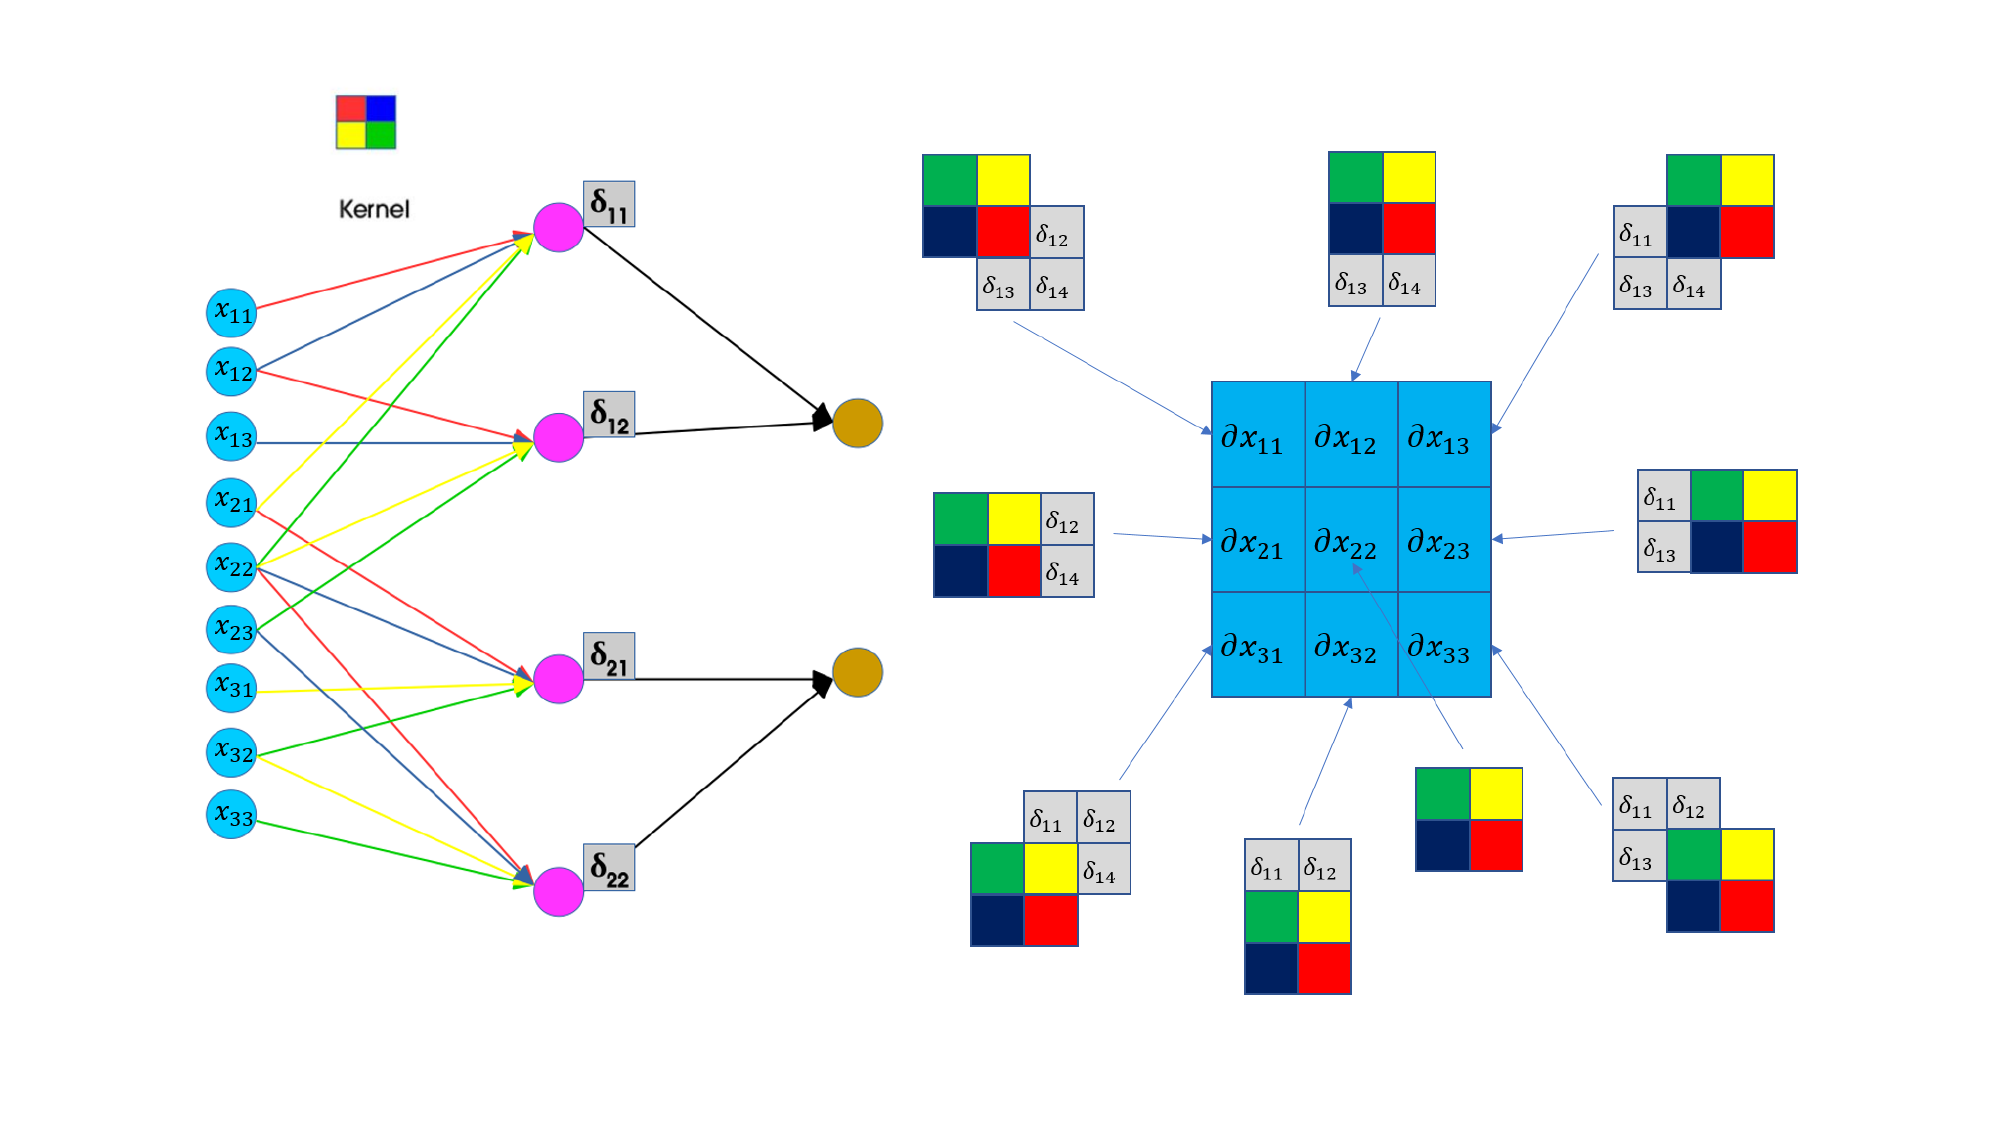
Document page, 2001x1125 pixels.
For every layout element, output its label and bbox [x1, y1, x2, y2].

picture [173, 71, 1827, 1015]
